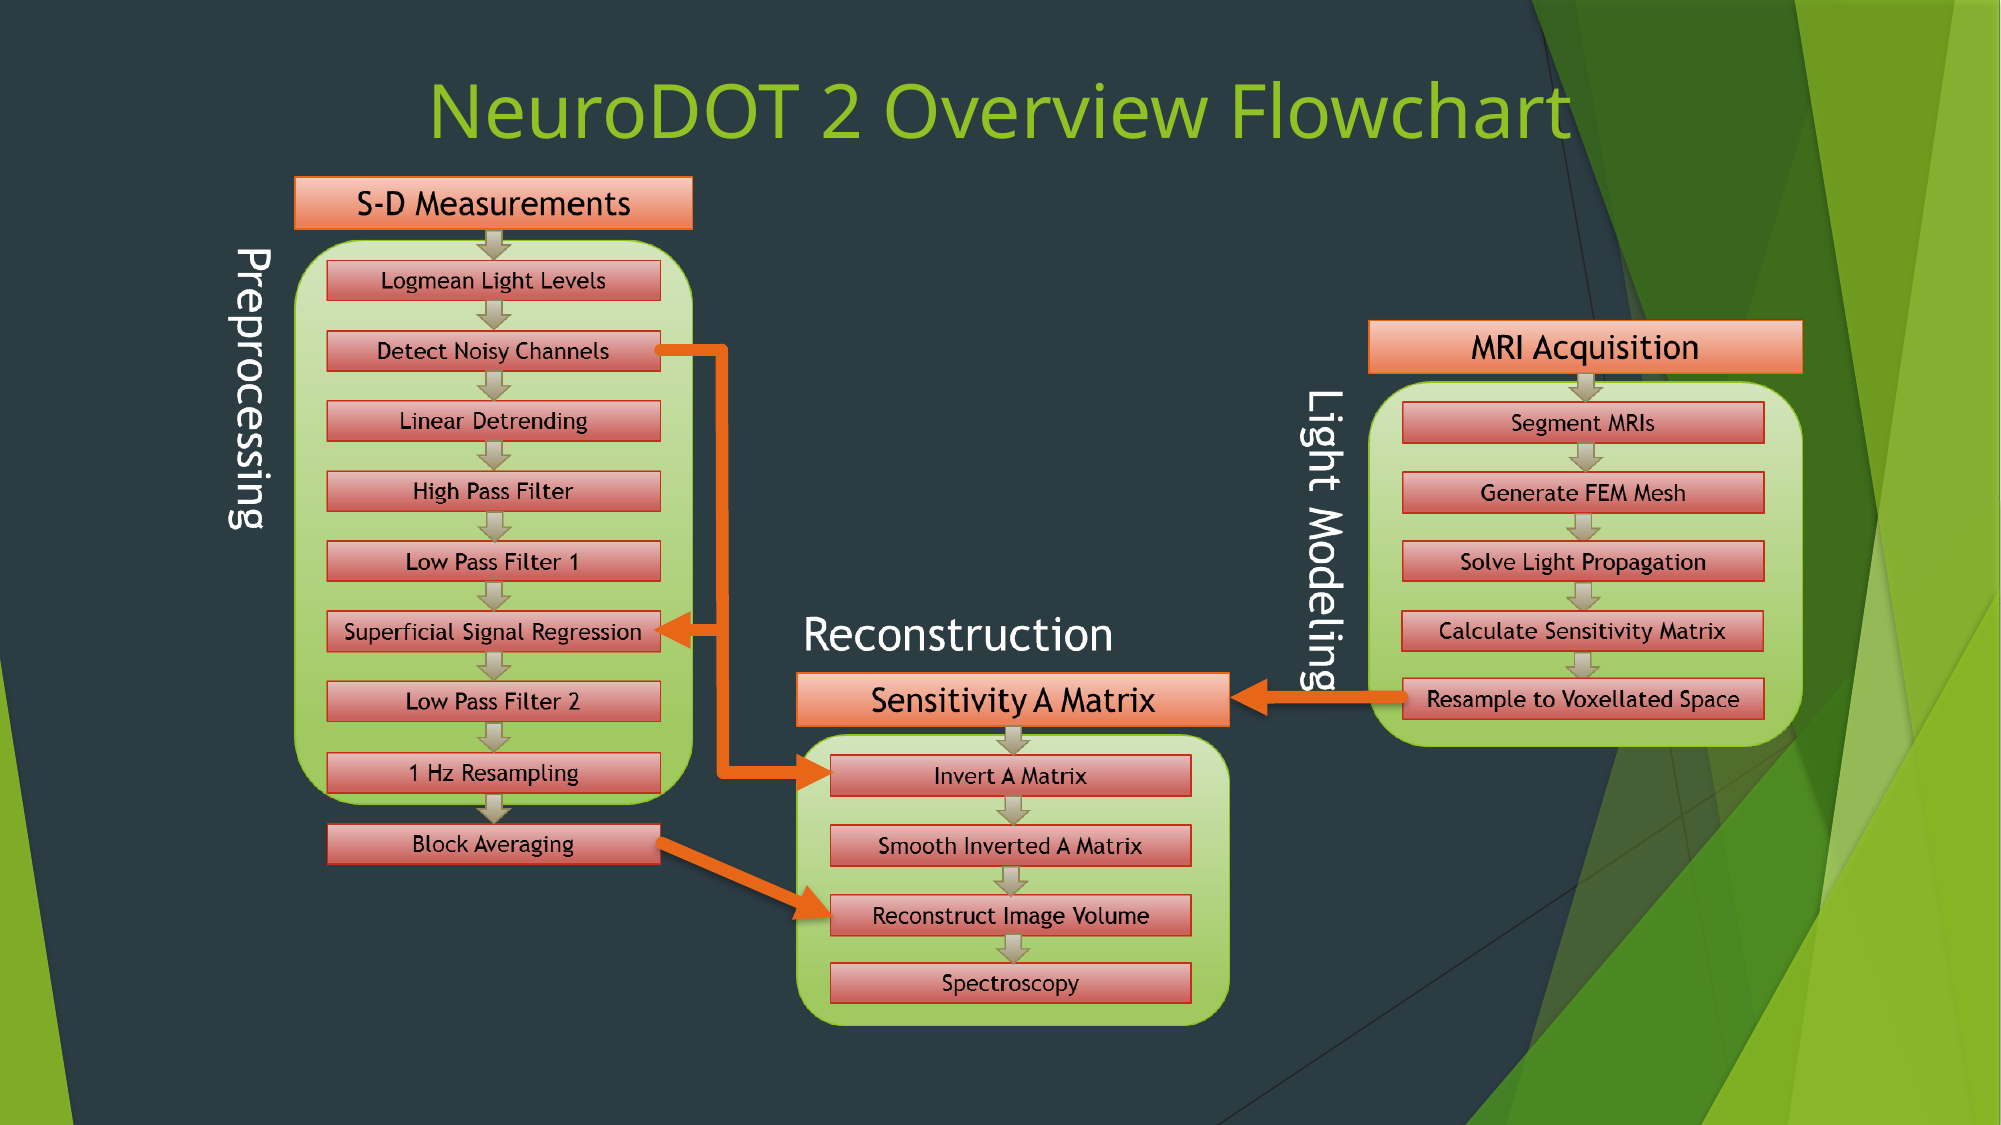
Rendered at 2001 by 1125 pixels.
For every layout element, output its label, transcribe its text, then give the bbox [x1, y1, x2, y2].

text_box NeuroDOT 2 Overview Flowchart [294, 0, 1706, 170]
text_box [197, 171, 1803, 1026]
